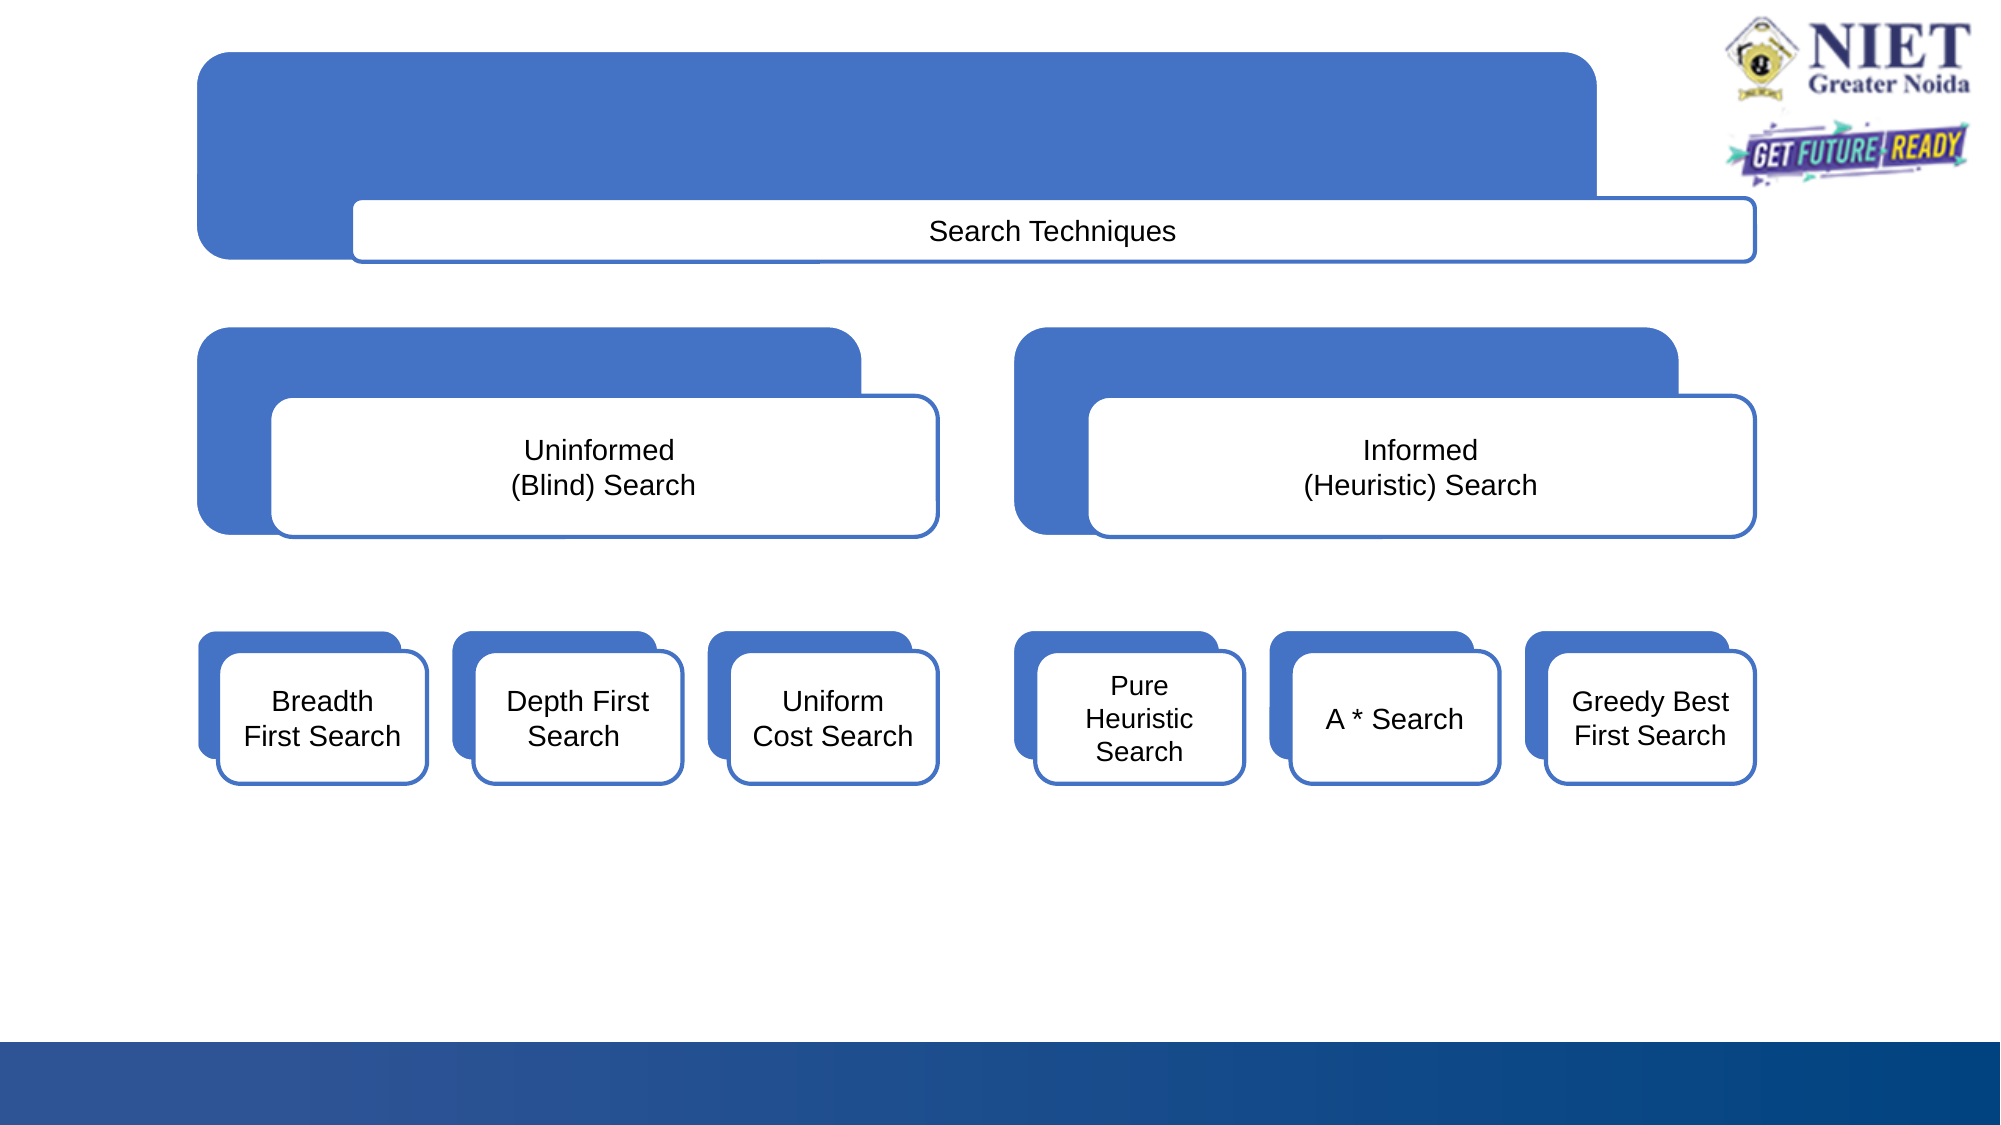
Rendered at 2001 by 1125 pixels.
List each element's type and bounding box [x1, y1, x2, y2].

picture [1668, 0, 2000, 194]
text_box [0, 49, 1951, 1088]
